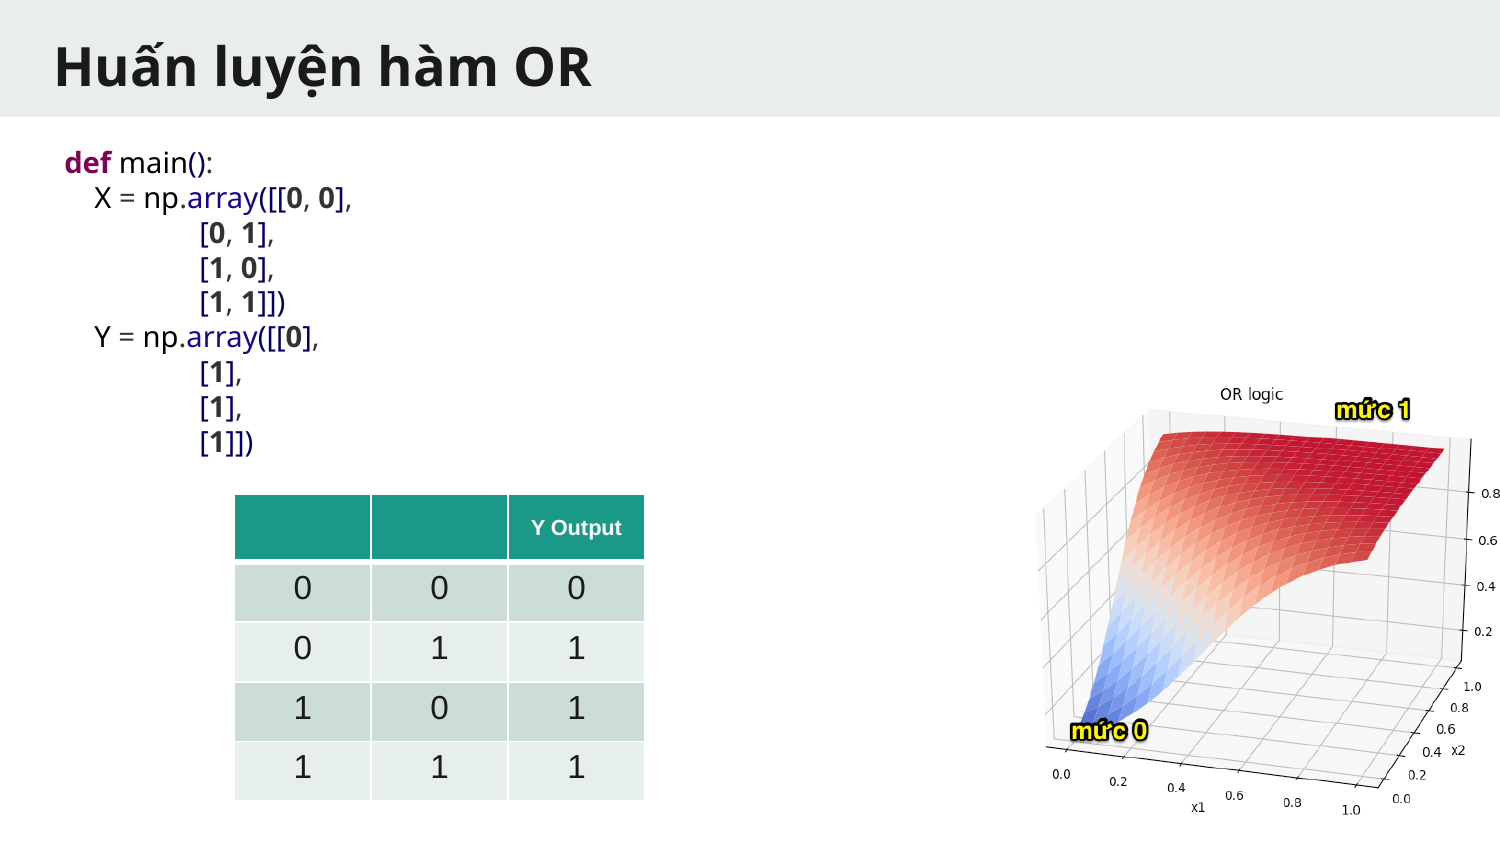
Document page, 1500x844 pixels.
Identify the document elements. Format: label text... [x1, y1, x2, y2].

picture [1010, 369, 1500, 838]
text_box def main(): X = np.array([[0, 0], [0, 1], [1, 0], [1, 1]]) Y = np.array([[0], [1], [1], [1]]) [49, 136, 800, 466]
title Huấn luyện hàm OR [38, 17, 1467, 106]
